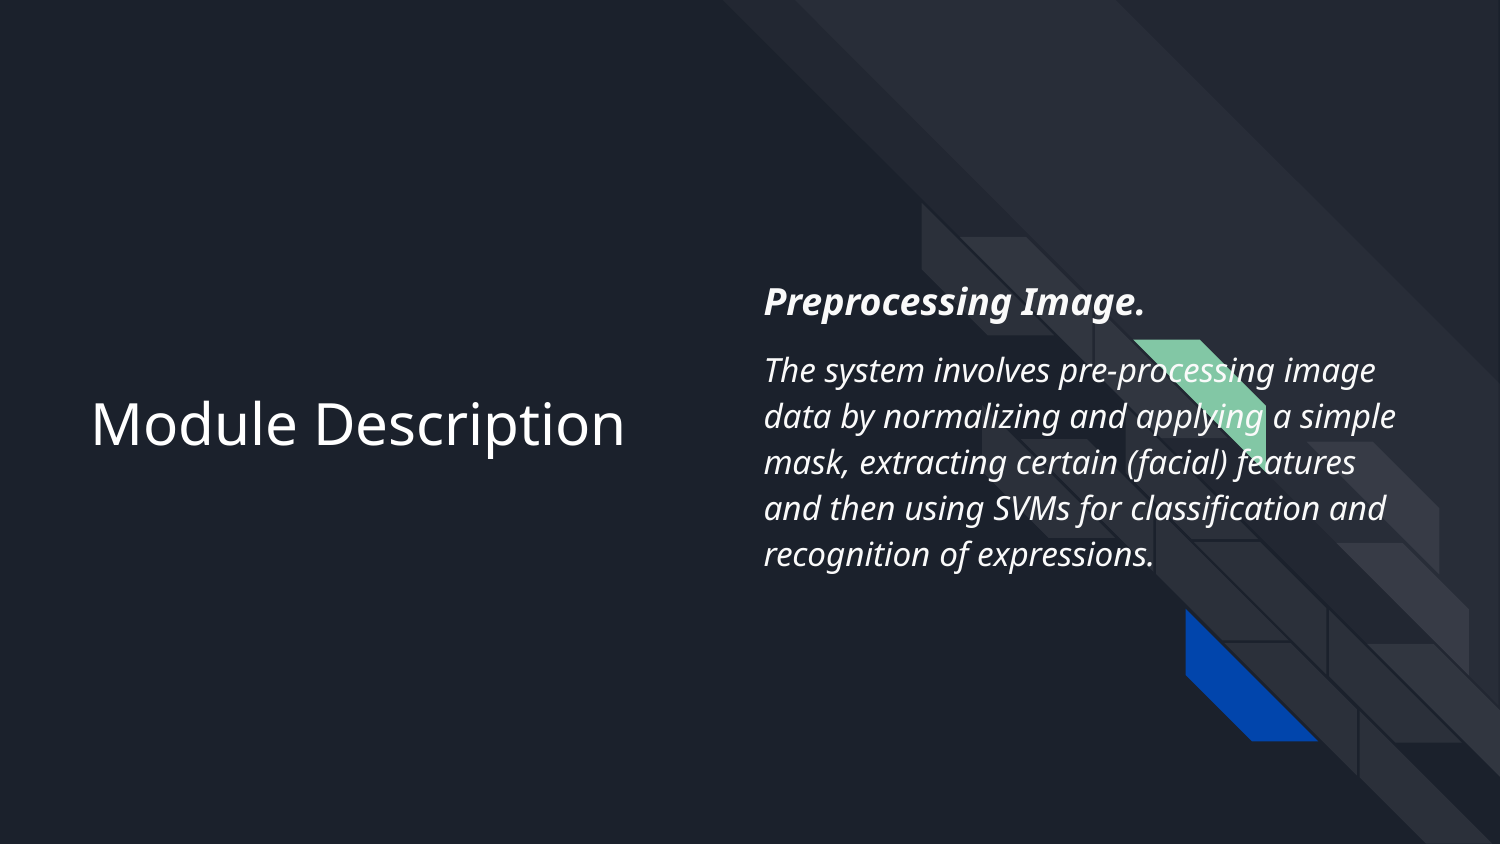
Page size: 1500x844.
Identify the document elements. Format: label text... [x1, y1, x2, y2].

text_box Preprocessing Image. The system involves pre-processing image data by normalizing and applying a simple mask, extracting certain (facial) features and then using SVMs for classification and recognition of expressions. [748, 93, 1425, 750]
title Module Description [75, 338, 681, 505]
